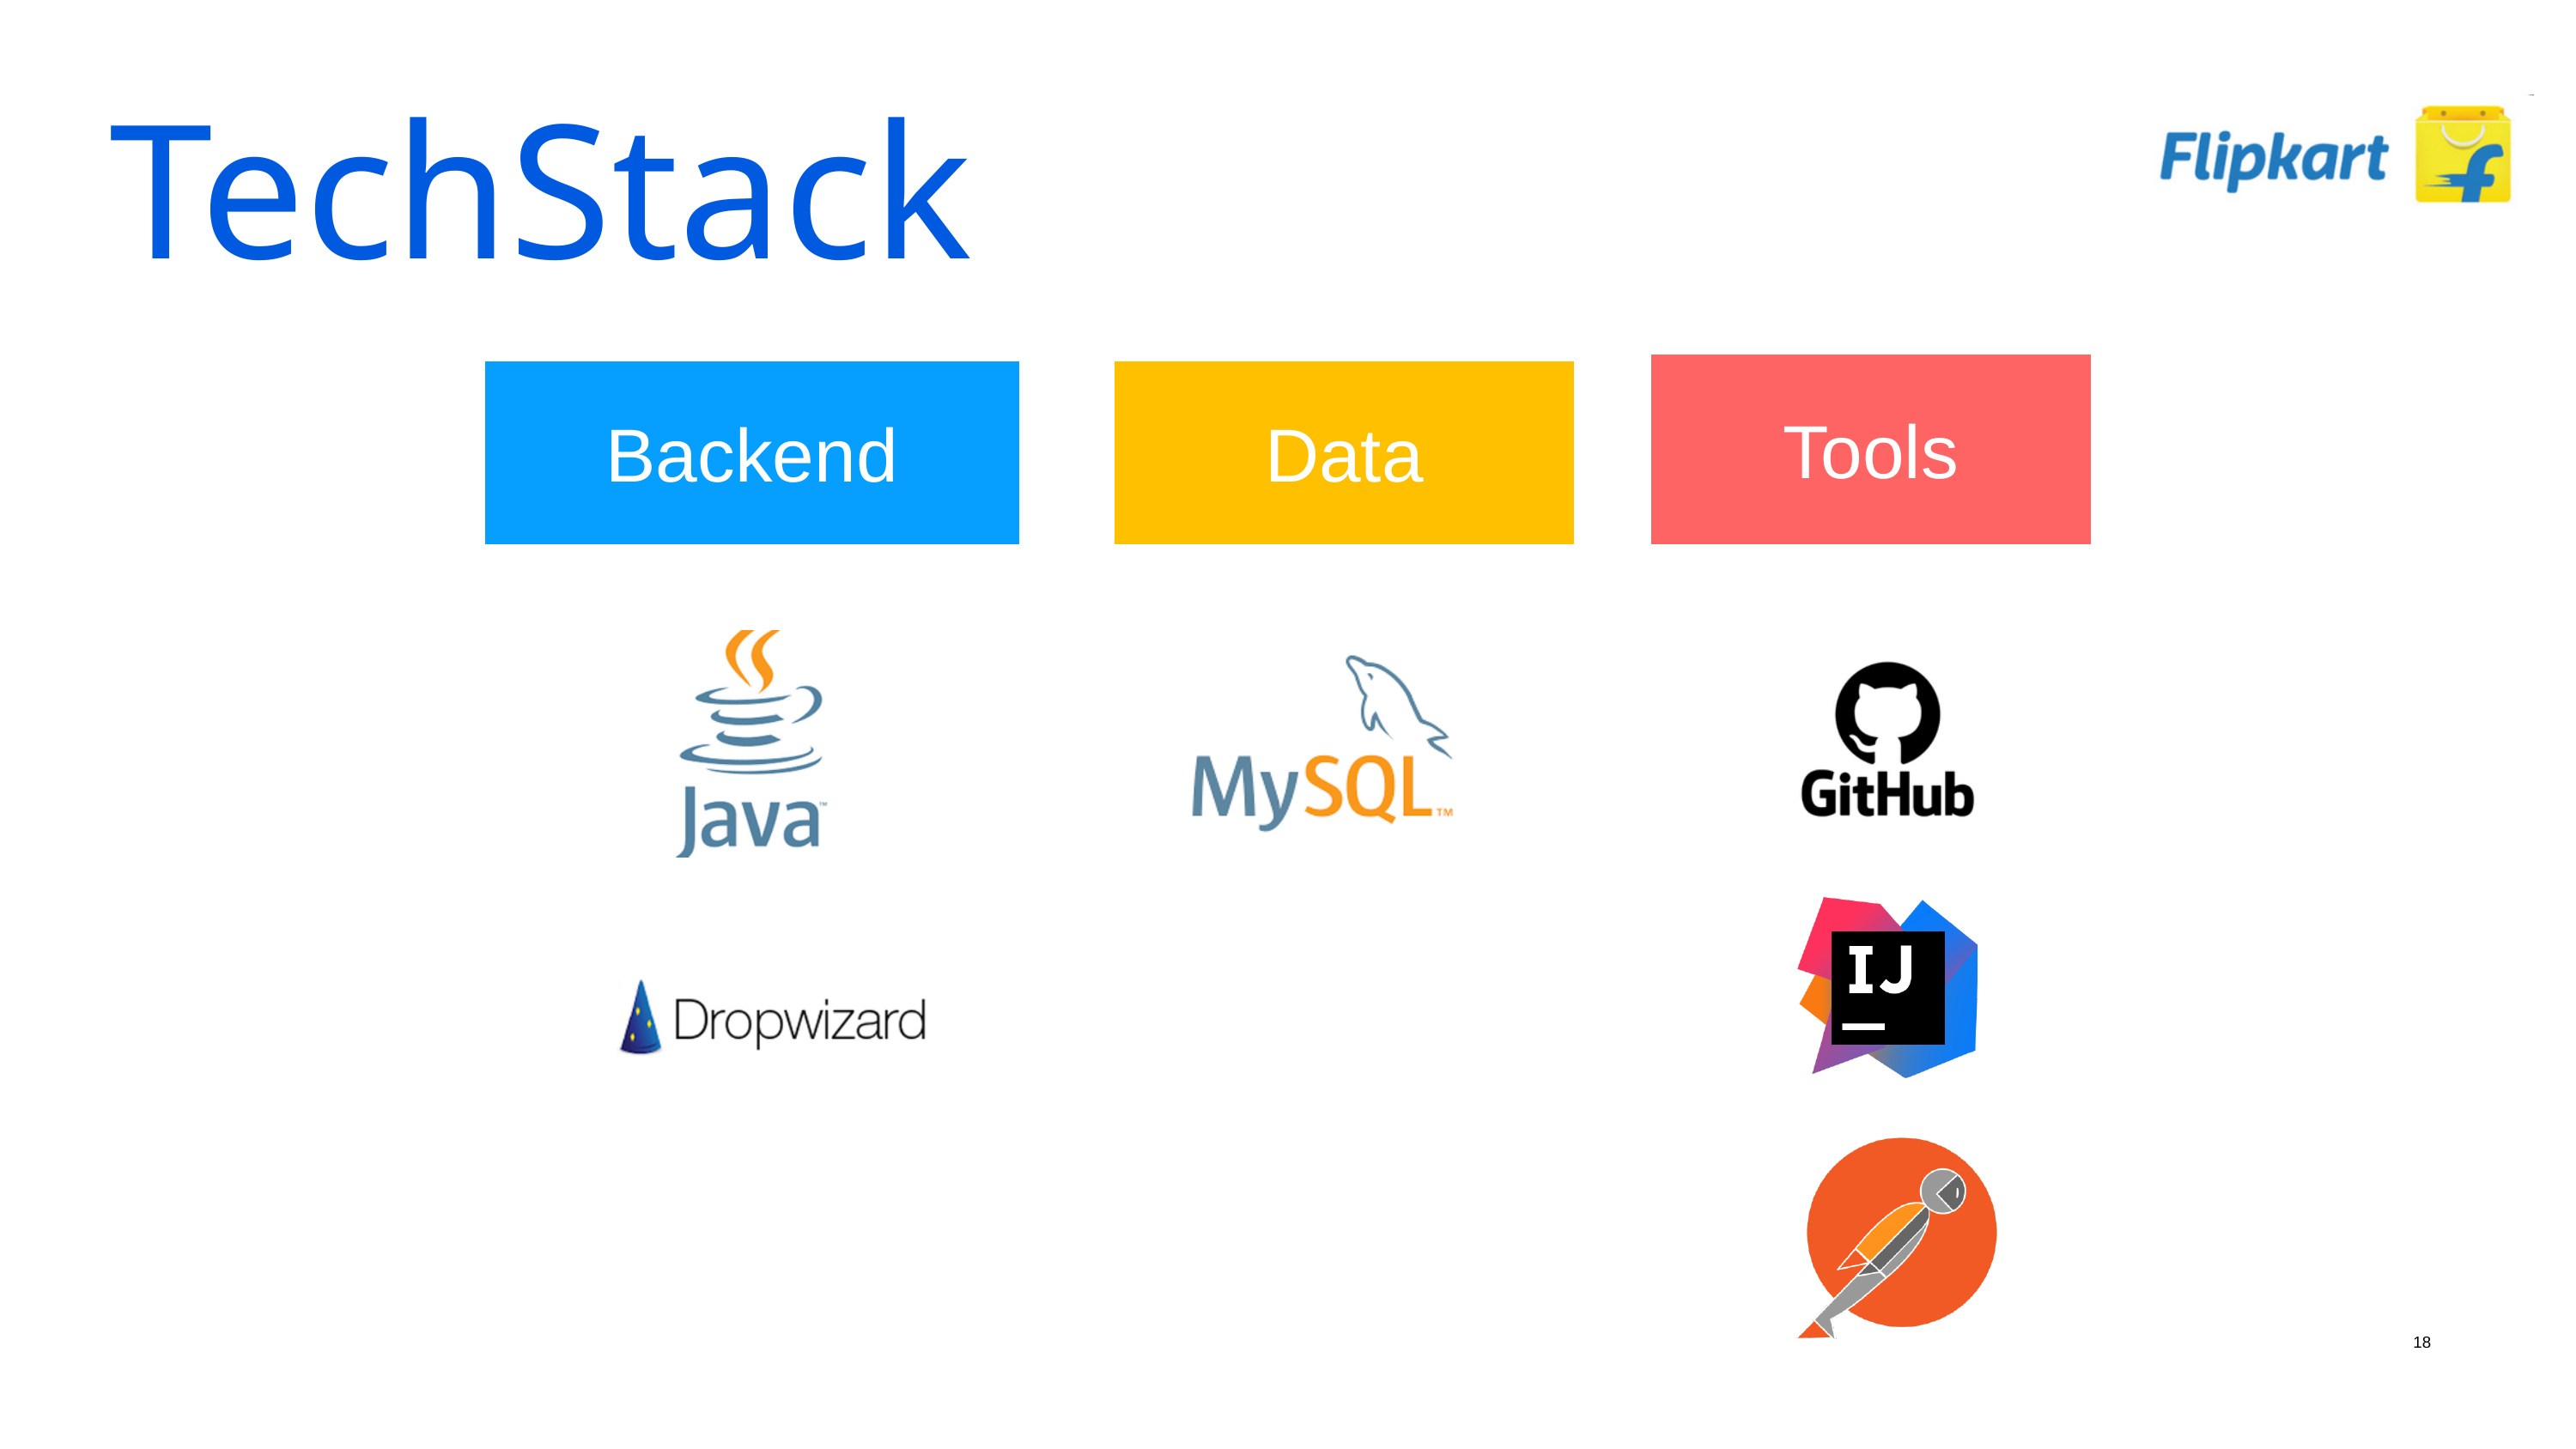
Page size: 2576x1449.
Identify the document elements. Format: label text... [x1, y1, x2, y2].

text_box [1797, 897, 1978, 1078]
text_box [1797, 1131, 2002, 1343]
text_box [1115, 361, 1575, 545]
text_box TechStack [0, 72, 1345, 296]
text_box [1176, 642, 1512, 836]
text_box 18 [2372, 1331, 2432, 1351]
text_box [1650, 354, 2092, 545]
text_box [484, 361, 1019, 545]
text_box [675, 630, 829, 858]
text_box [2149, 94, 2534, 233]
text_box [1699, 621, 2076, 858]
text_box [615, 943, 929, 1088]
